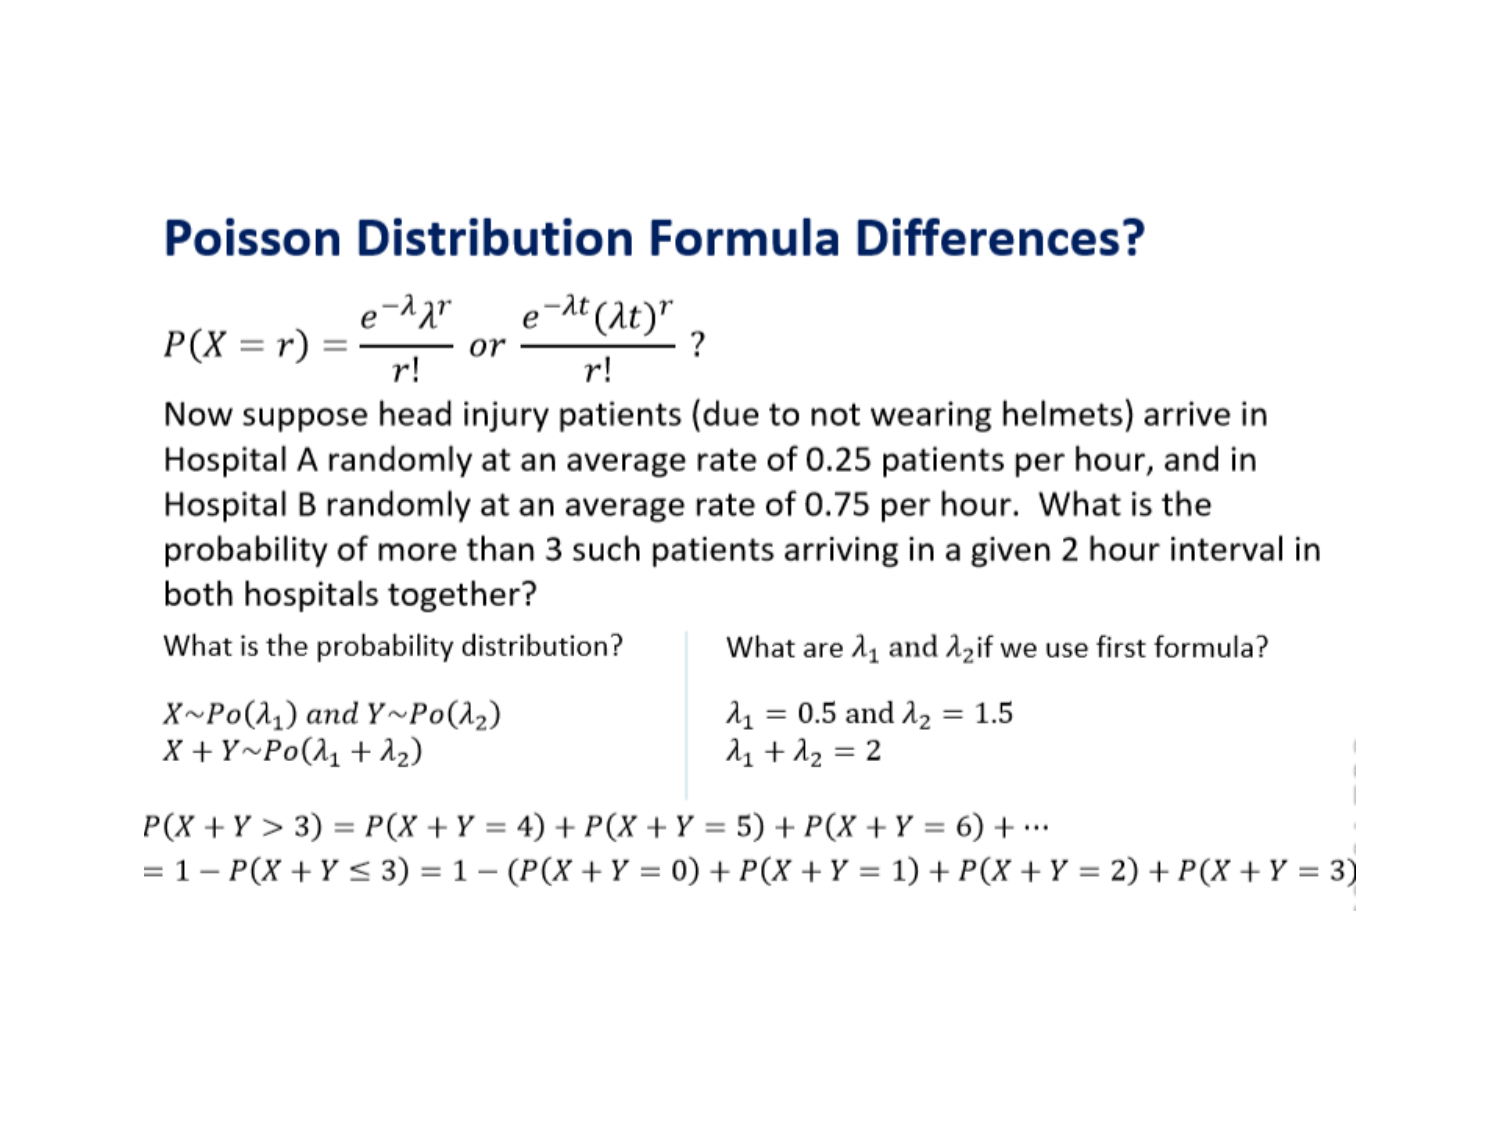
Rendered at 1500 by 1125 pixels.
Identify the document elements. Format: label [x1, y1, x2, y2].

picture [144, 213, 1356, 912]
